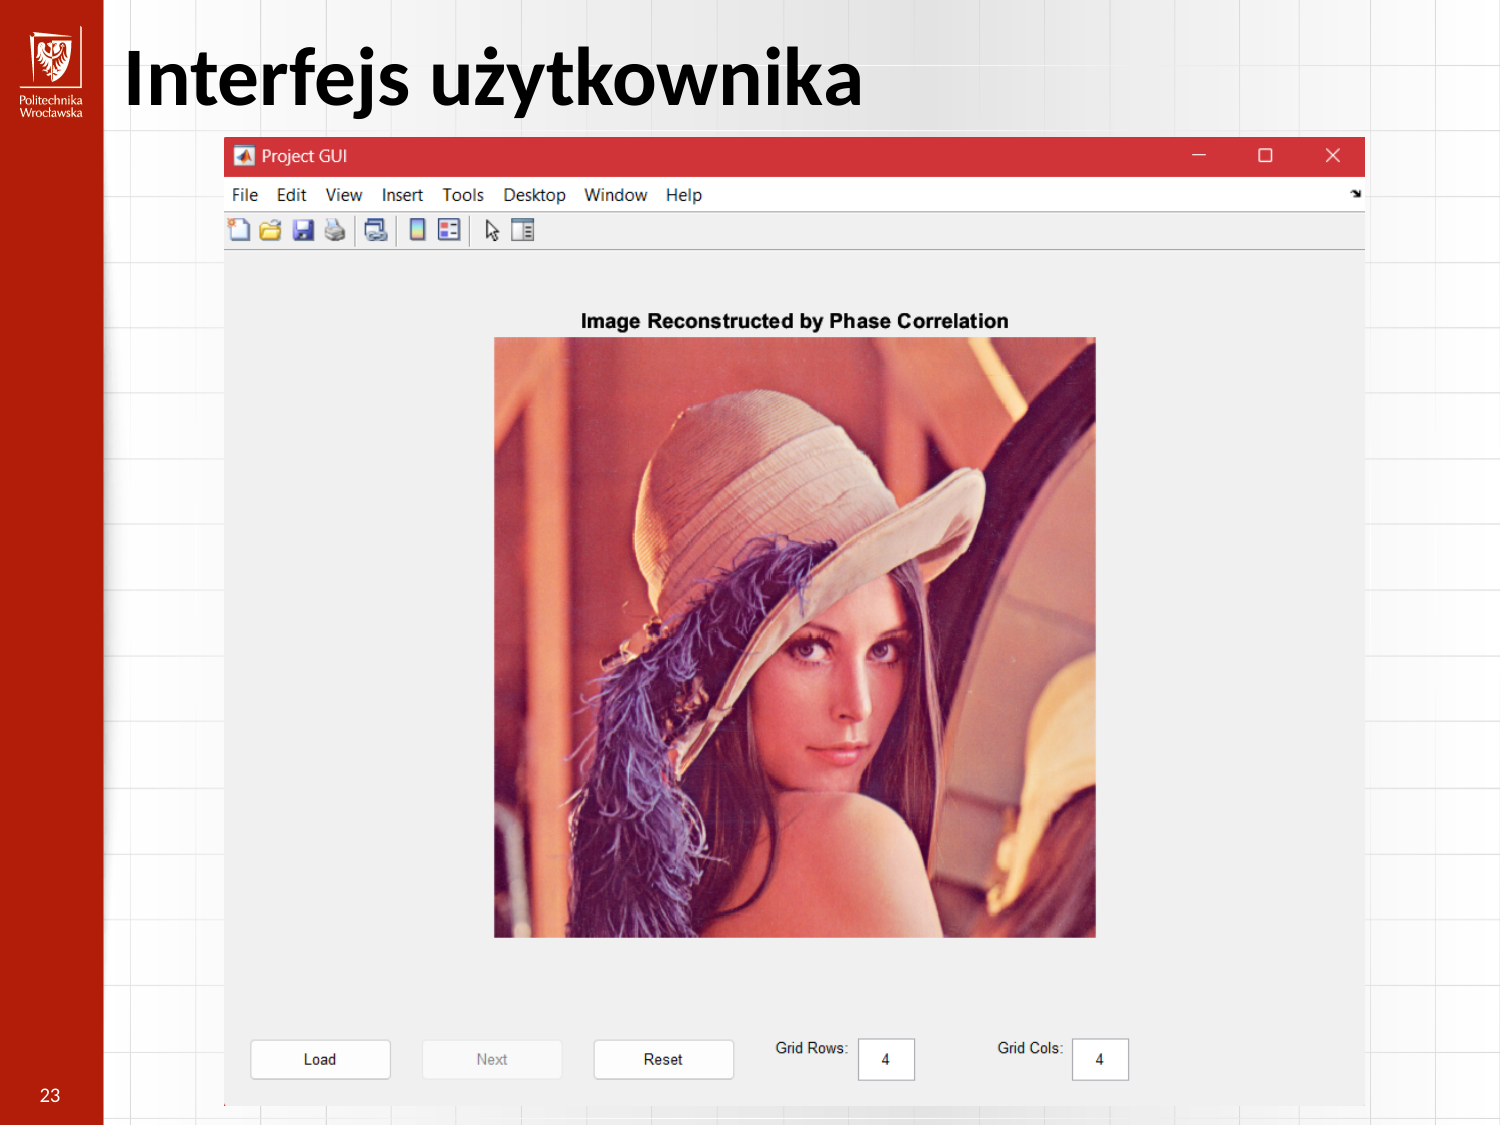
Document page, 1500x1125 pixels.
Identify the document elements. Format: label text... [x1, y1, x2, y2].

picture [0, 0, 1500, 1125]
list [224, 136, 1365, 1106]
list Interfejs użytkownika [123, 7, 1483, 138]
